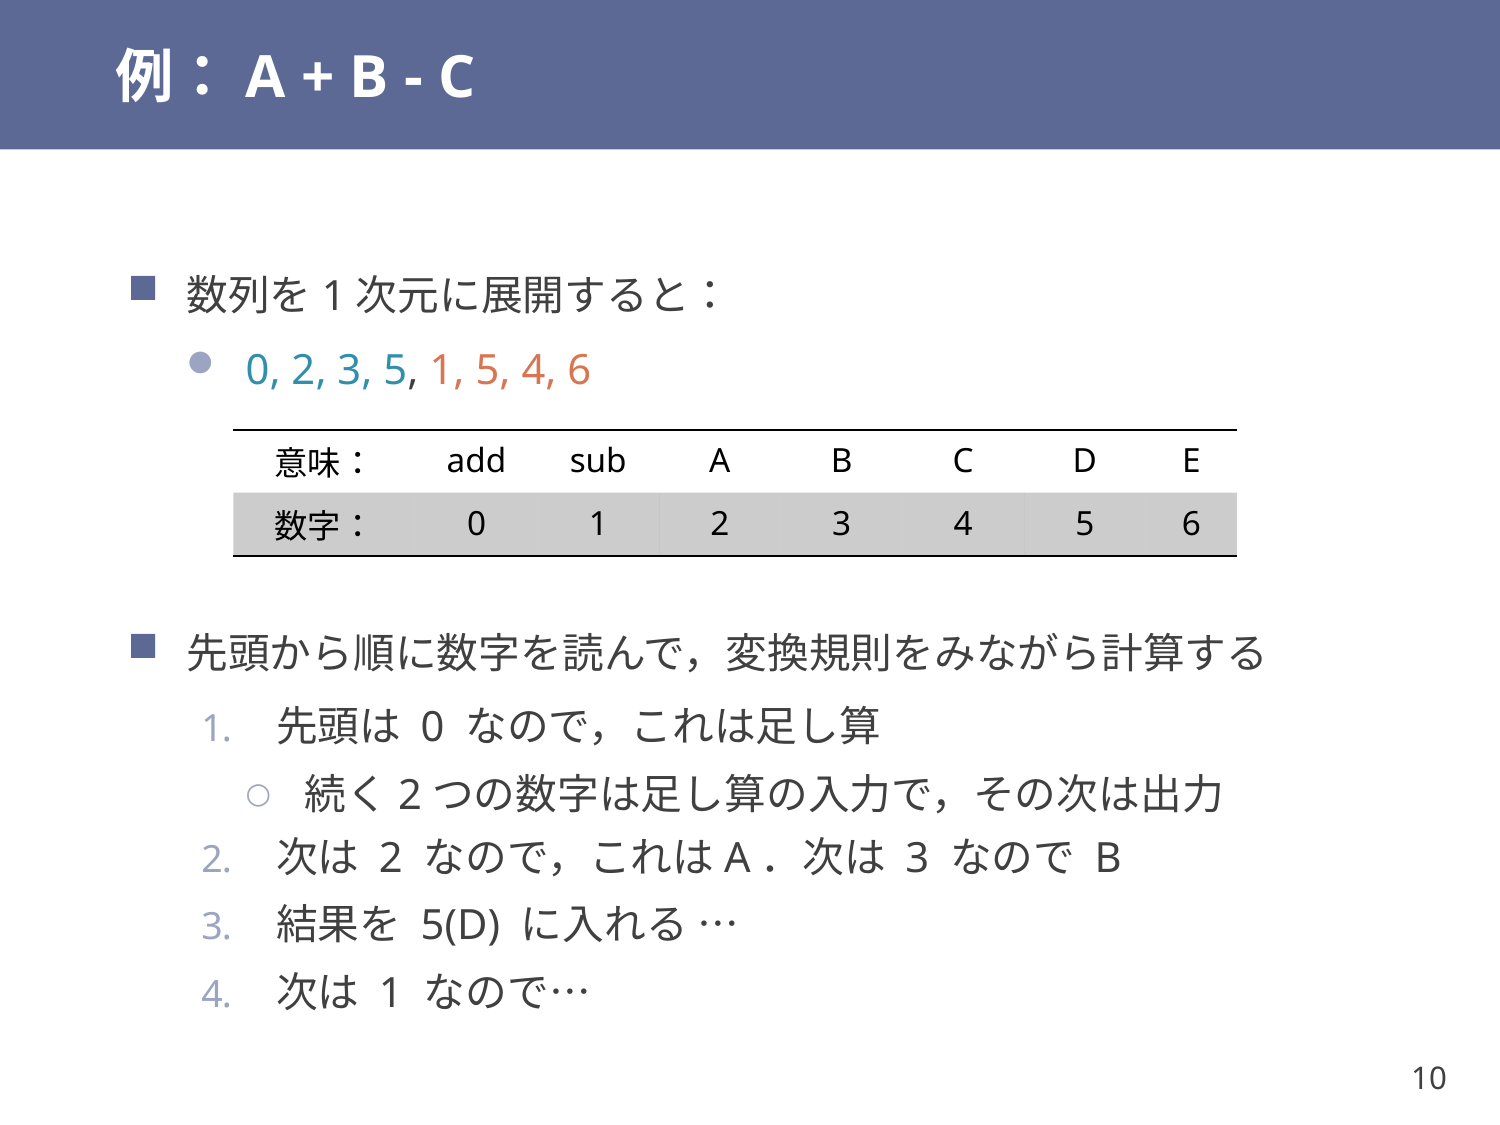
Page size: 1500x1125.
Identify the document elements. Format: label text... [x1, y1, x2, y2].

table_header E [1146, 431, 1237, 493]
table_cell 3 [781, 493, 902, 555]
table_header sub [537, 431, 659, 493]
table_cell 5 [1024, 493, 1146, 555]
table_cell 4 [902, 493, 1024, 555]
title 例：A + B - C [100, 0, 1500, 150]
table_header D [1024, 431, 1146, 493]
table_cell 1 [537, 493, 659, 555]
table_header B [781, 431, 902, 493]
table_cell 数字： [233, 493, 416, 555]
table_header C [902, 431, 1024, 493]
table_cell 0 [416, 493, 537, 555]
table_cell 6 [1146, 493, 1237, 555]
list 数列を1次元に展開すると： 0, 2, 3, 5, 1, 5, 4, 6 先頭から順に数字を読んで，変換規則をみながら計算する 先頭は 0 なので，これは足し算 続く2つの数字は足し算の入力で，その次は出力 次は 2 なので，これはA．次は 3 なので B 結果を 5(D) に入れる … 次は 1 なので… [112, 237, 1401, 1043]
table_header A [659, 431, 781, 493]
table_header 意味： [233, 431, 416, 493]
table_cell 2 [659, 493, 781, 555]
table_header add [416, 431, 537, 493]
